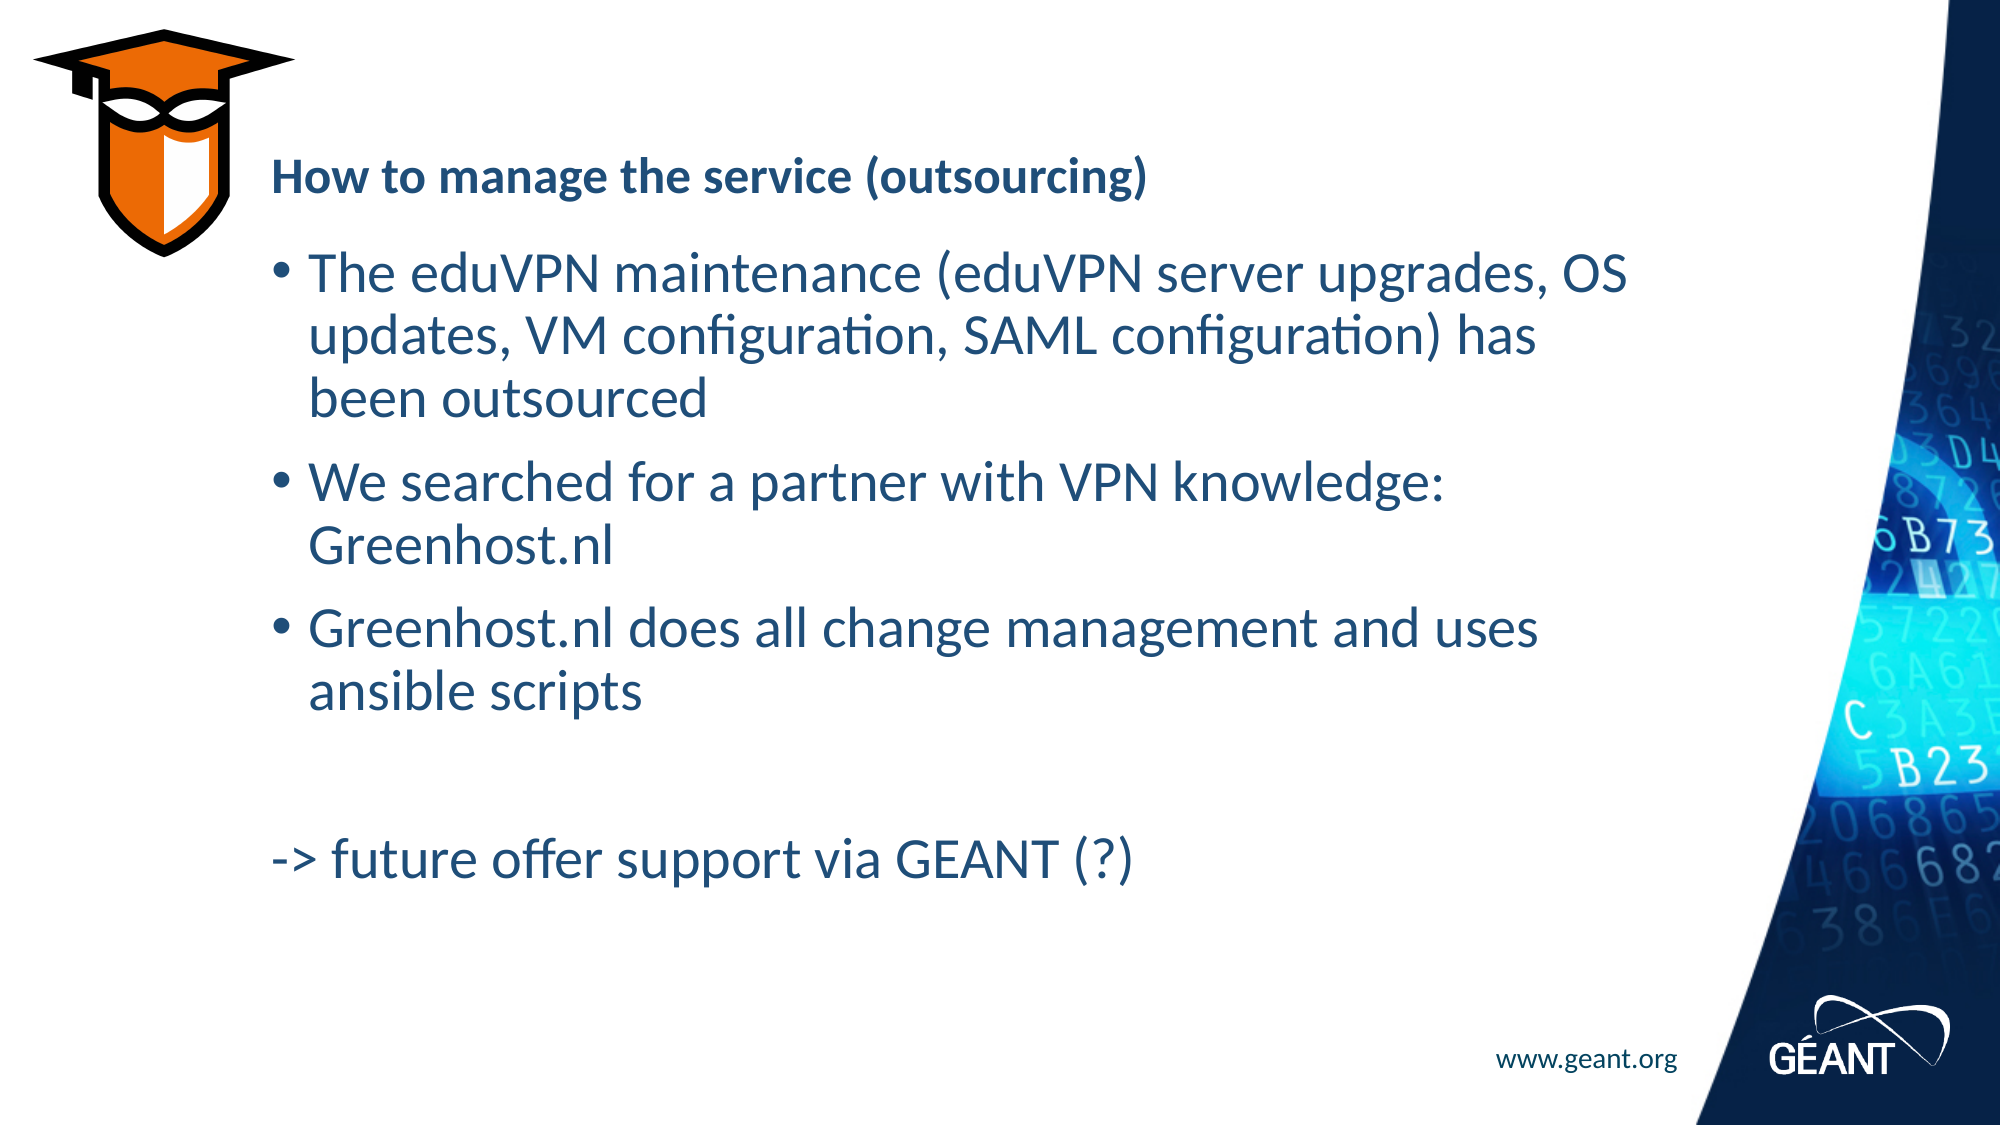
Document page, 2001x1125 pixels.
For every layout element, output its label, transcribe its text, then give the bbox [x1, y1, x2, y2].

list The eduVPN maintenance (eduVPN server upgrades, OS updates, VM configuration, SAML configuration) has been outsourced We searched for a partner with VPN knowledge: Greenhost.nl Greenhost.nl does all change management and uses ansible scripts -> future offer support via GEANT (?) [256, 234, 1673, 949]
text_box How to manage the service (outsourcing) [308, 141, 1880, 213]
picture [1987, 777, 2000, 784]
picture [20, 16, 308, 270]
picture [1530, 0, 2000, 1125]
